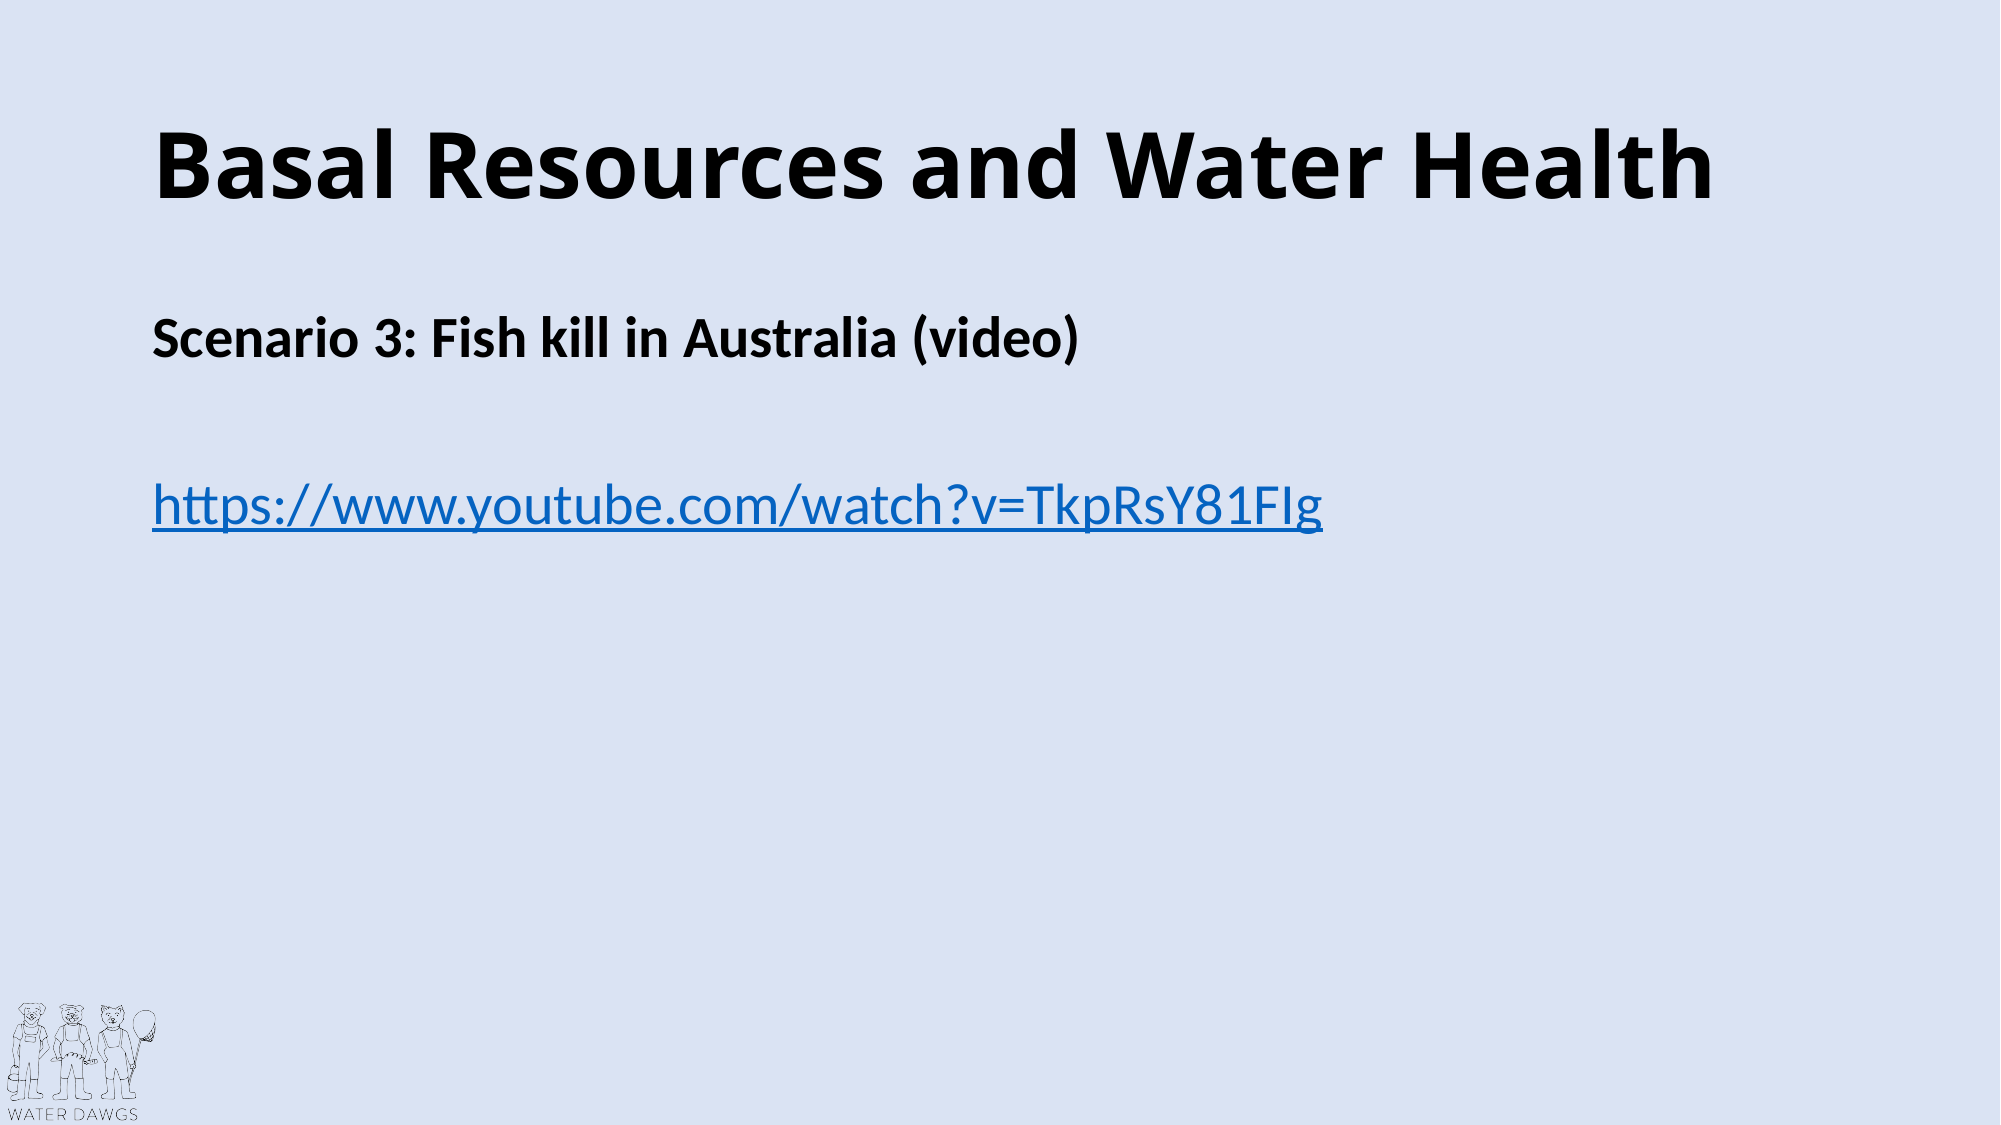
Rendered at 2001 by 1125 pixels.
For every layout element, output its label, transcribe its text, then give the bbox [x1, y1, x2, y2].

list Scenario 3: Fish kill in Australia (video) https://www.youtube.com/watch?v=TkpRsY81FIg [137, 299, 1863, 1014]
picture [0, 967, 172, 1125]
title Basal Resources and Water Health [137, 59, 1863, 278]
